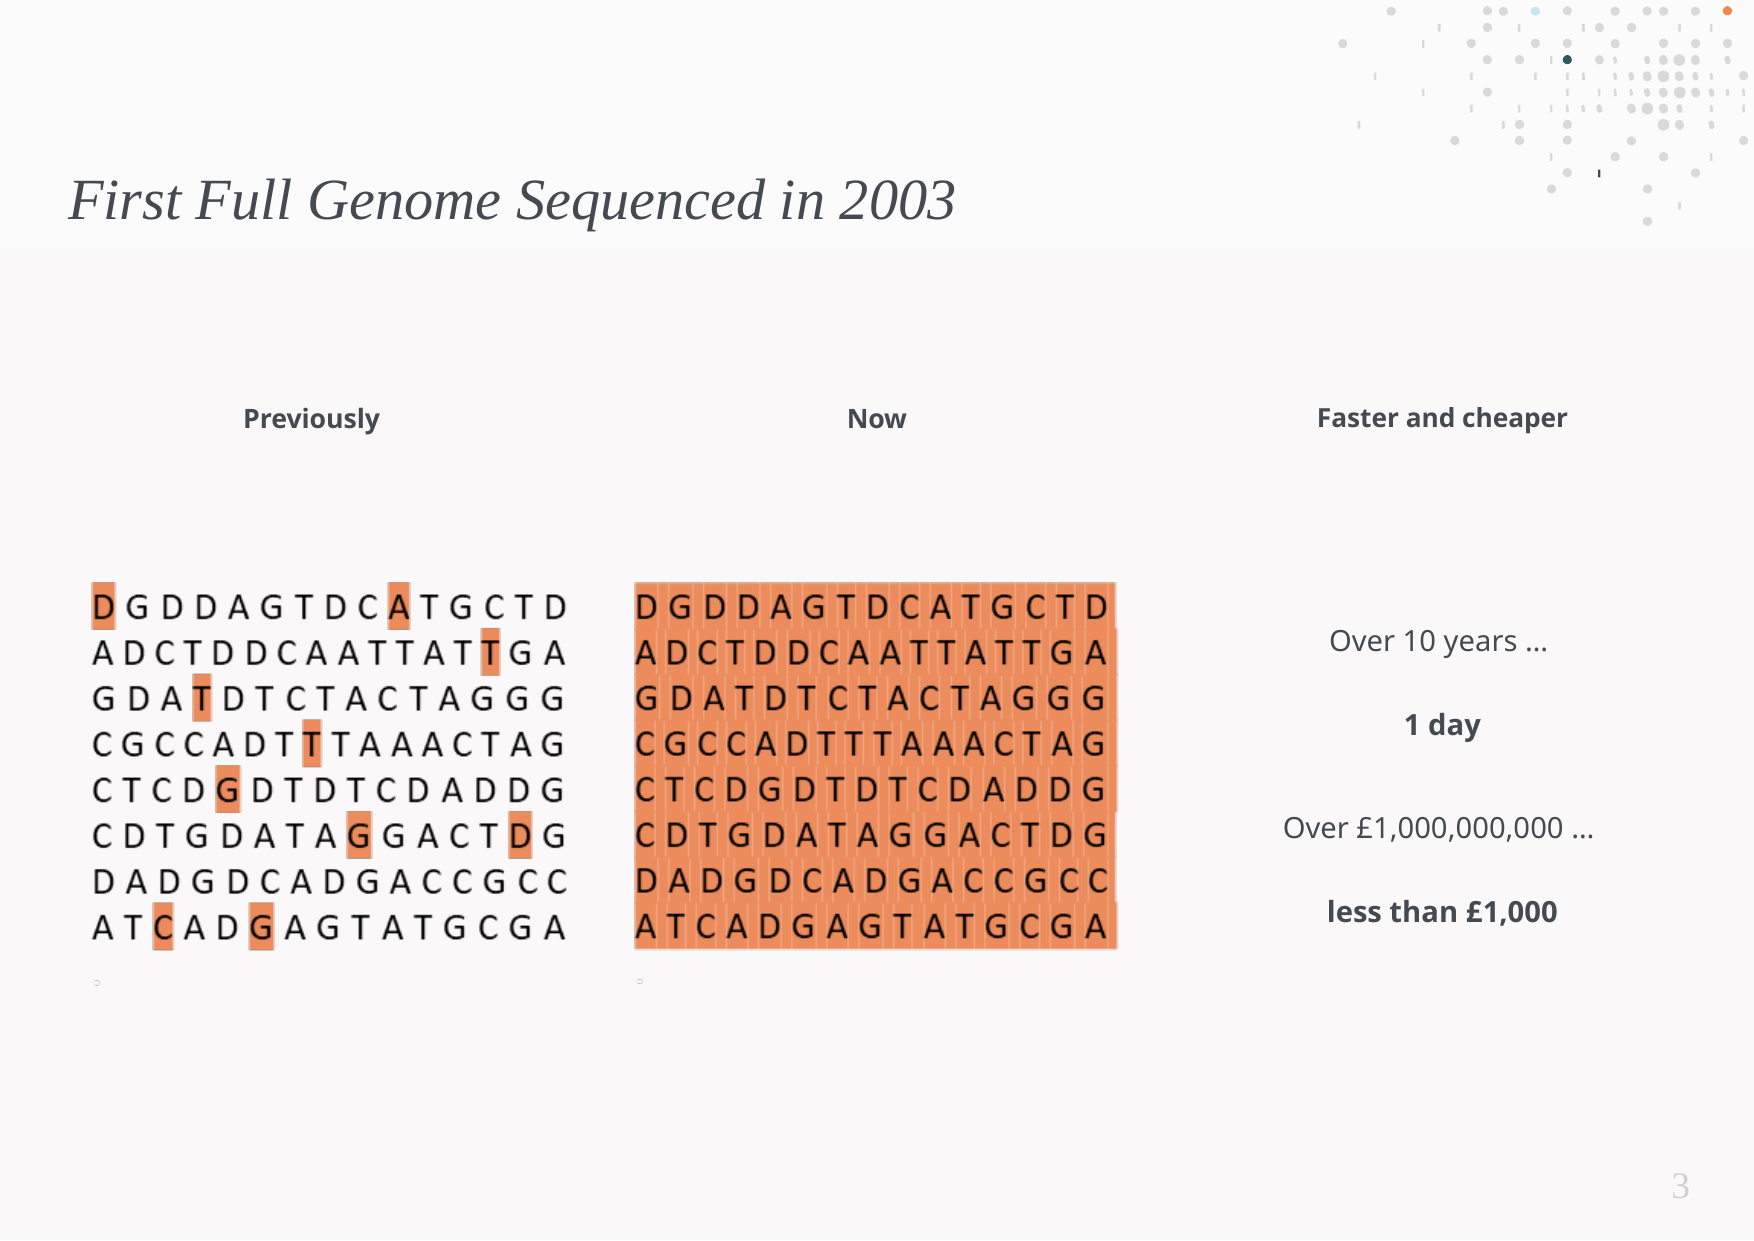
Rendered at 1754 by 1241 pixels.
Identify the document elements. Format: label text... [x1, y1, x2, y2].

list Previously [122, 387, 501, 442]
list Faster and cheaper [1253, 387, 1632, 442]
title First Full Genome Sequenced in 2003 [53, 162, 1514, 240]
picture [1338, 6, 1748, 226]
list Over 10 years … 1 day Over £1,000,000,000 … less than £1,000 [1200, 587, 1685, 957]
picture [612, 572, 1141, 1019]
list Now [687, 387, 1066, 442]
picture [69, 572, 591, 1019]
